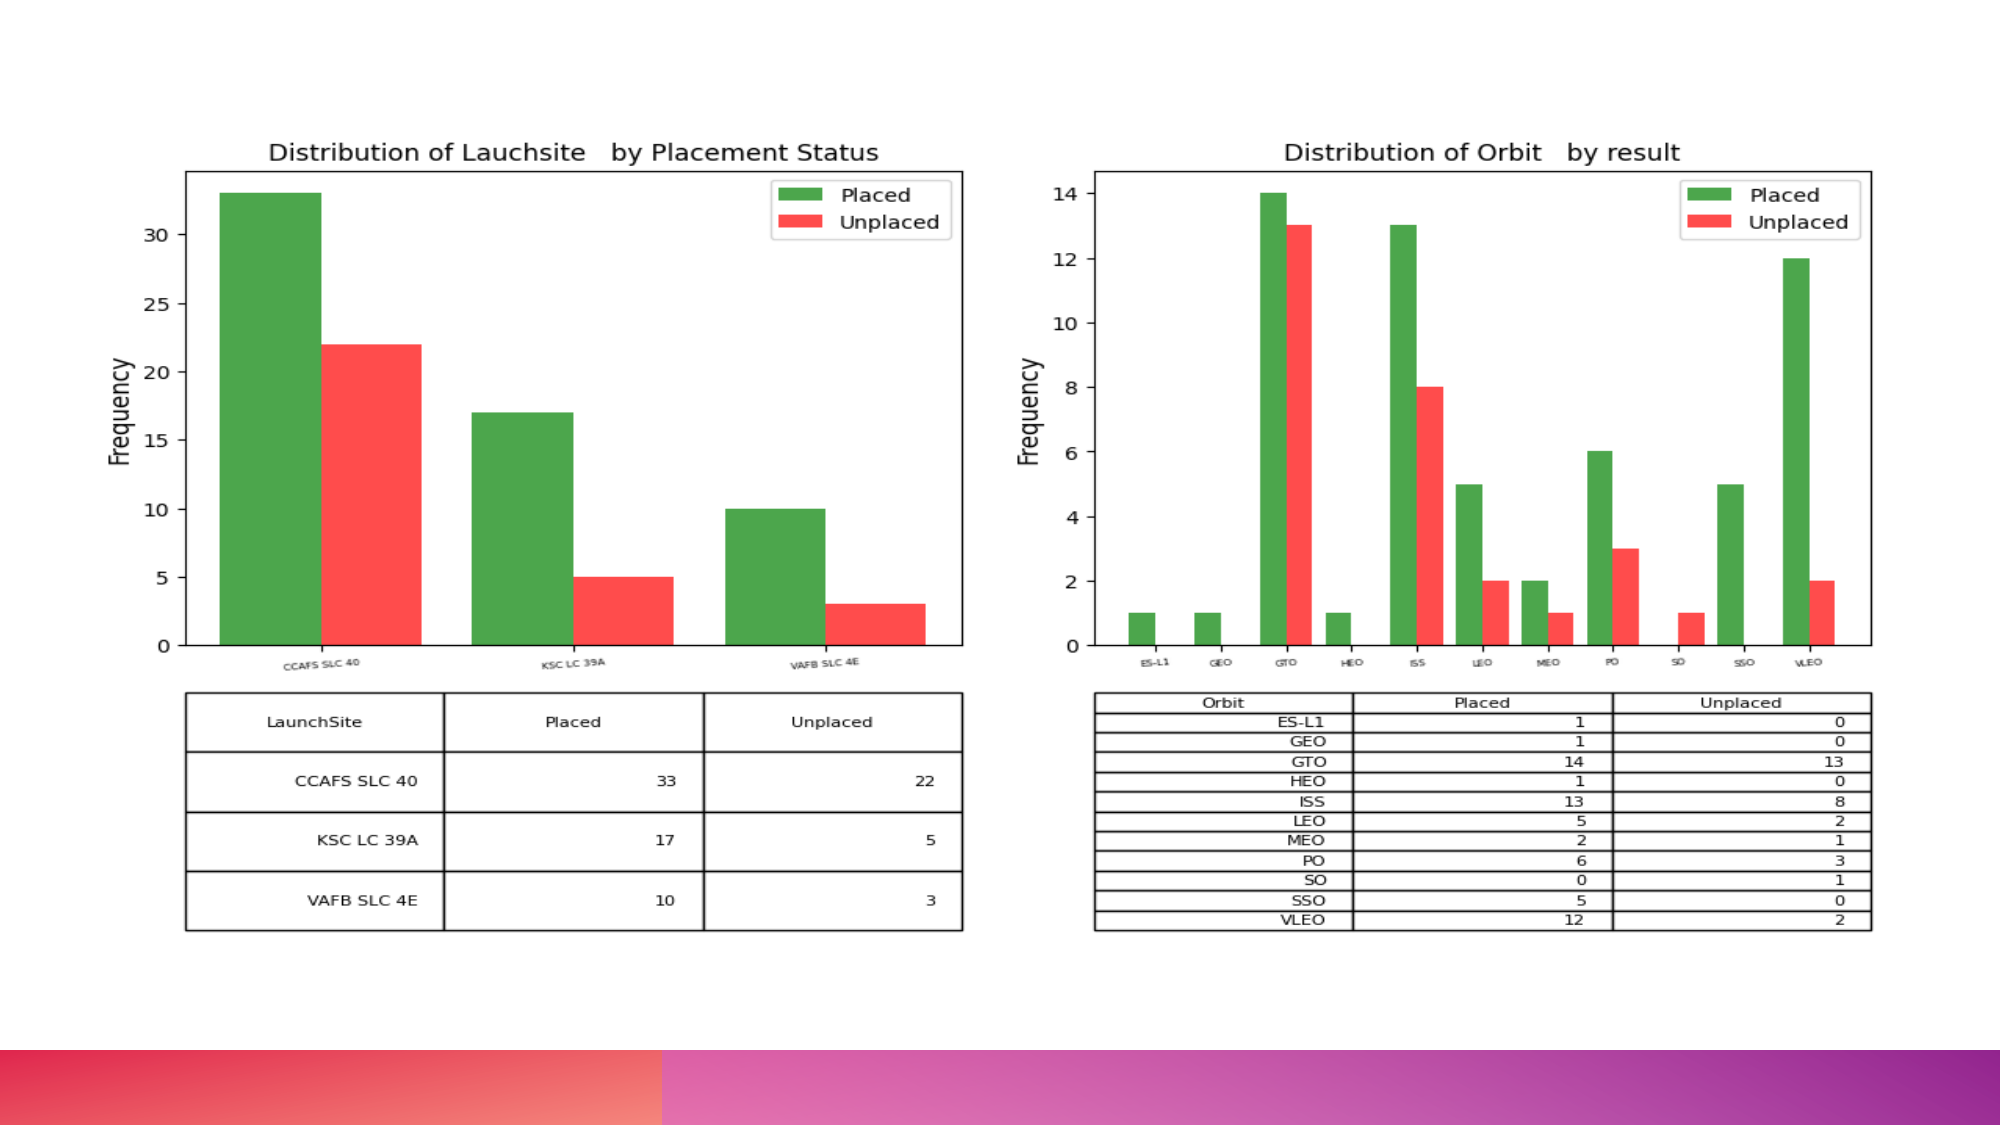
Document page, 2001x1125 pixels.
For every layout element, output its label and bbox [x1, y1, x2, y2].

picture [999, 130, 1885, 943]
picture [90, 130, 976, 943]
